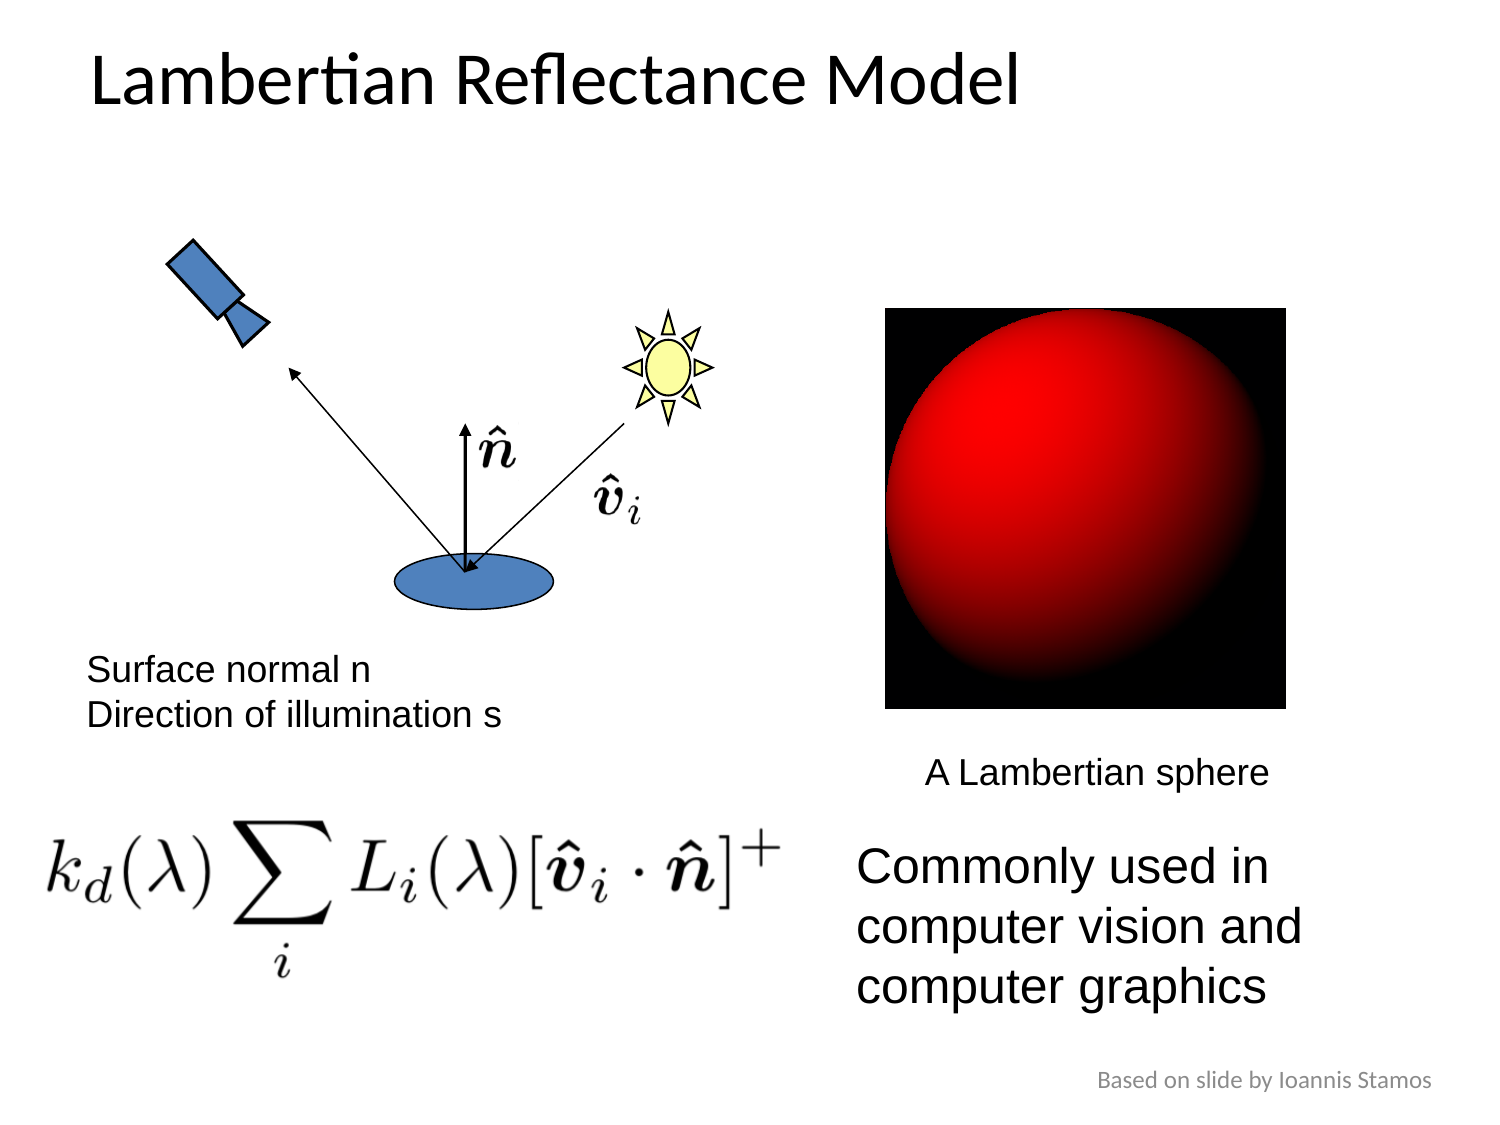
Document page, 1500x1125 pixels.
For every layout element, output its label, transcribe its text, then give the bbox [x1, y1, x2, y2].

text_box [394, 553, 554, 610]
text_box [288, 367, 466, 573]
text_box [459, 423, 470, 569]
text_box A Lambertian sphere [910, 740, 1286, 801]
text_box [694, 359, 713, 376]
text_box [465, 423, 625, 572]
text_box [624, 359, 642, 376]
picture [32, 782, 798, 1021]
text_box Surface normal n Direction of illumination s [71, 637, 519, 743]
footer Based on slide by Ioannis Stamos [1062, 1050, 1468, 1107]
picture [885, 308, 1286, 709]
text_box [199, 237, 236, 350]
text_box [682, 385, 700, 408]
picture [475, 413, 519, 481]
text_box [682, 328, 700, 350]
text_box Commonly used in computer vision and computer graphics [841, 825, 1354, 1021]
text_box [661, 311, 675, 335]
picture [590, 464, 651, 526]
text_box [637, 385, 655, 408]
text_box [637, 328, 655, 350]
text_box [646, 339, 691, 396]
title Lambertian Reflectance Model [74, 0, 1426, 151]
text_box [661, 400, 675, 424]
